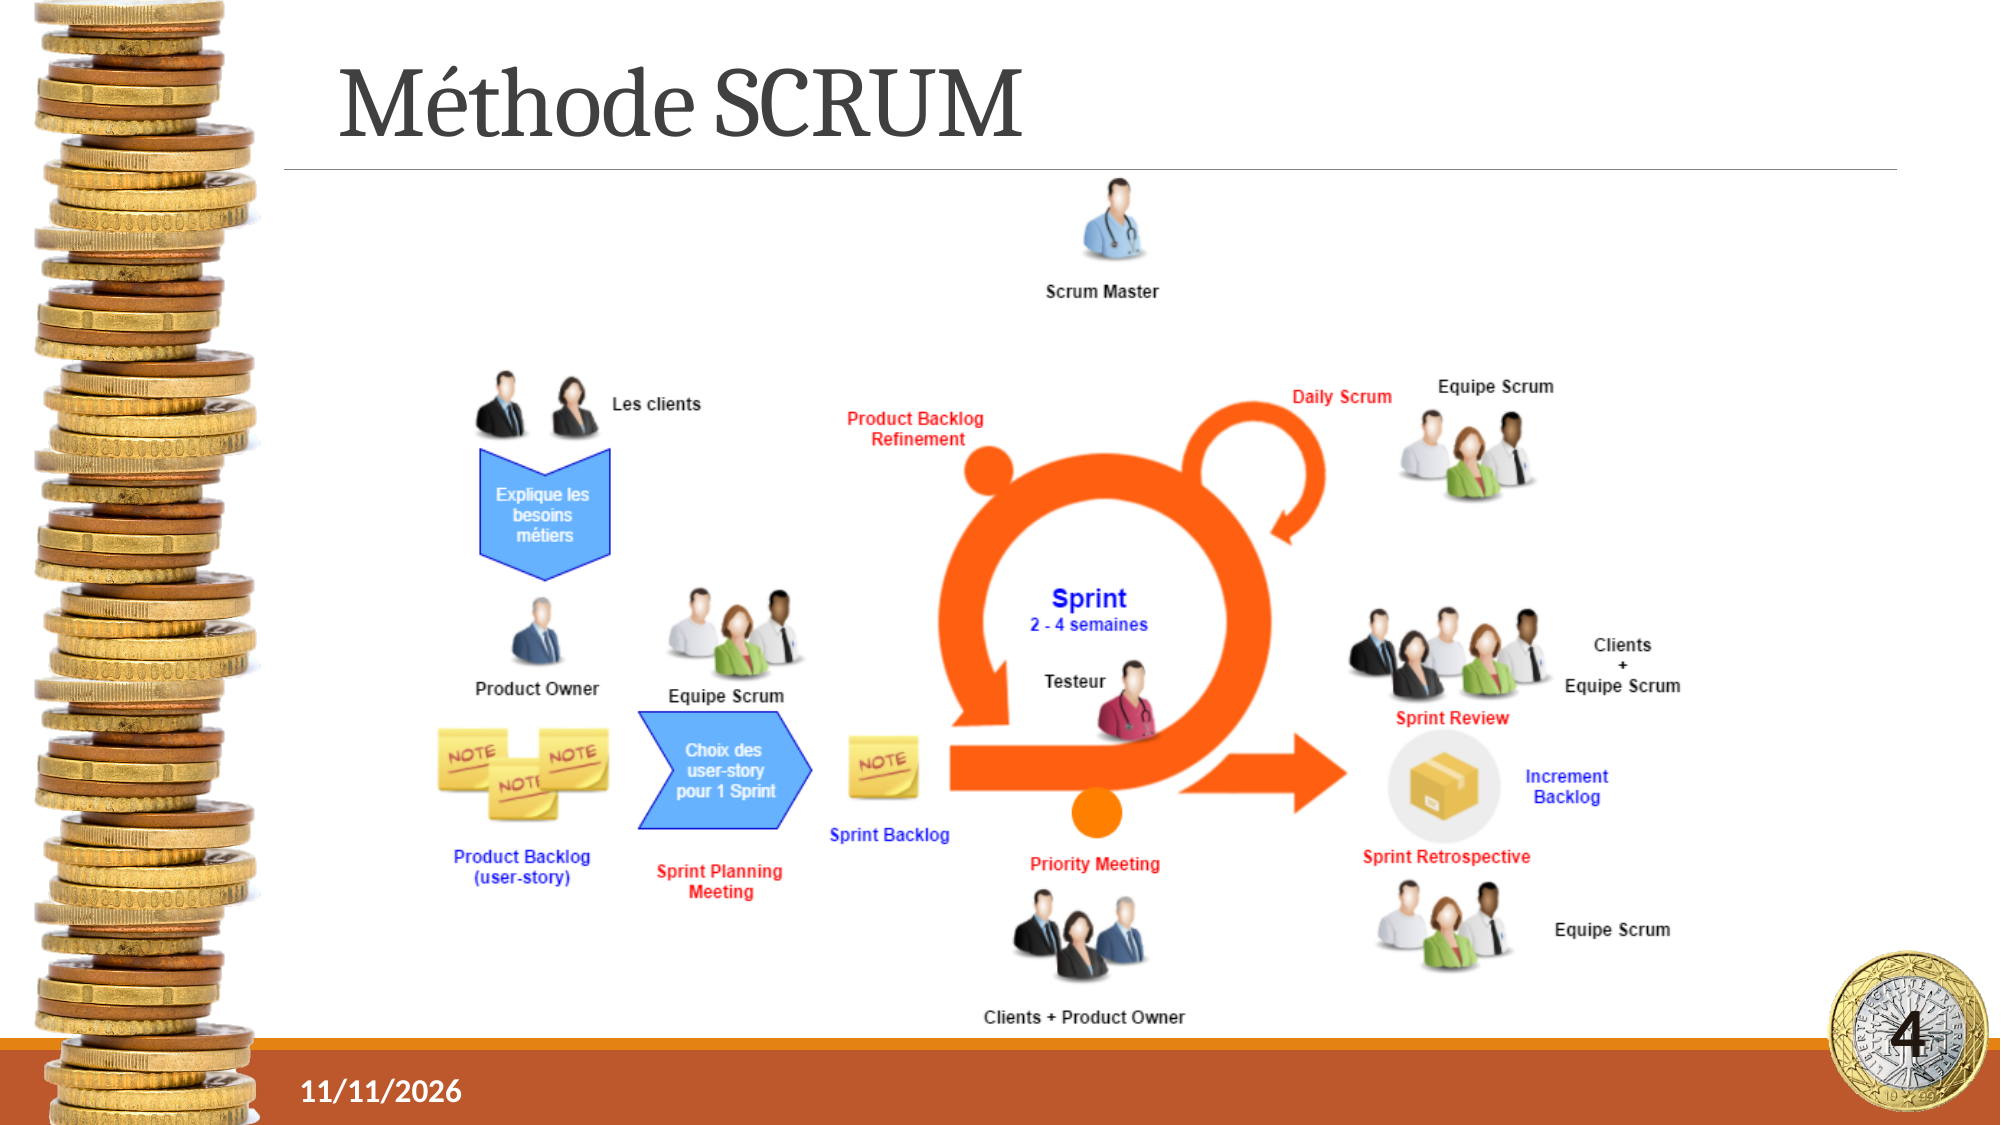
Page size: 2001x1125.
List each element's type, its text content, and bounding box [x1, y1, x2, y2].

slide_number 4 [1827, 950, 1989, 1109]
title Méthode SCRUM [322, 16, 1897, 165]
picture [29, 0, 262, 1125]
picture [434, 173, 1710, 1037]
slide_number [284, 1059, 586, 1120]
